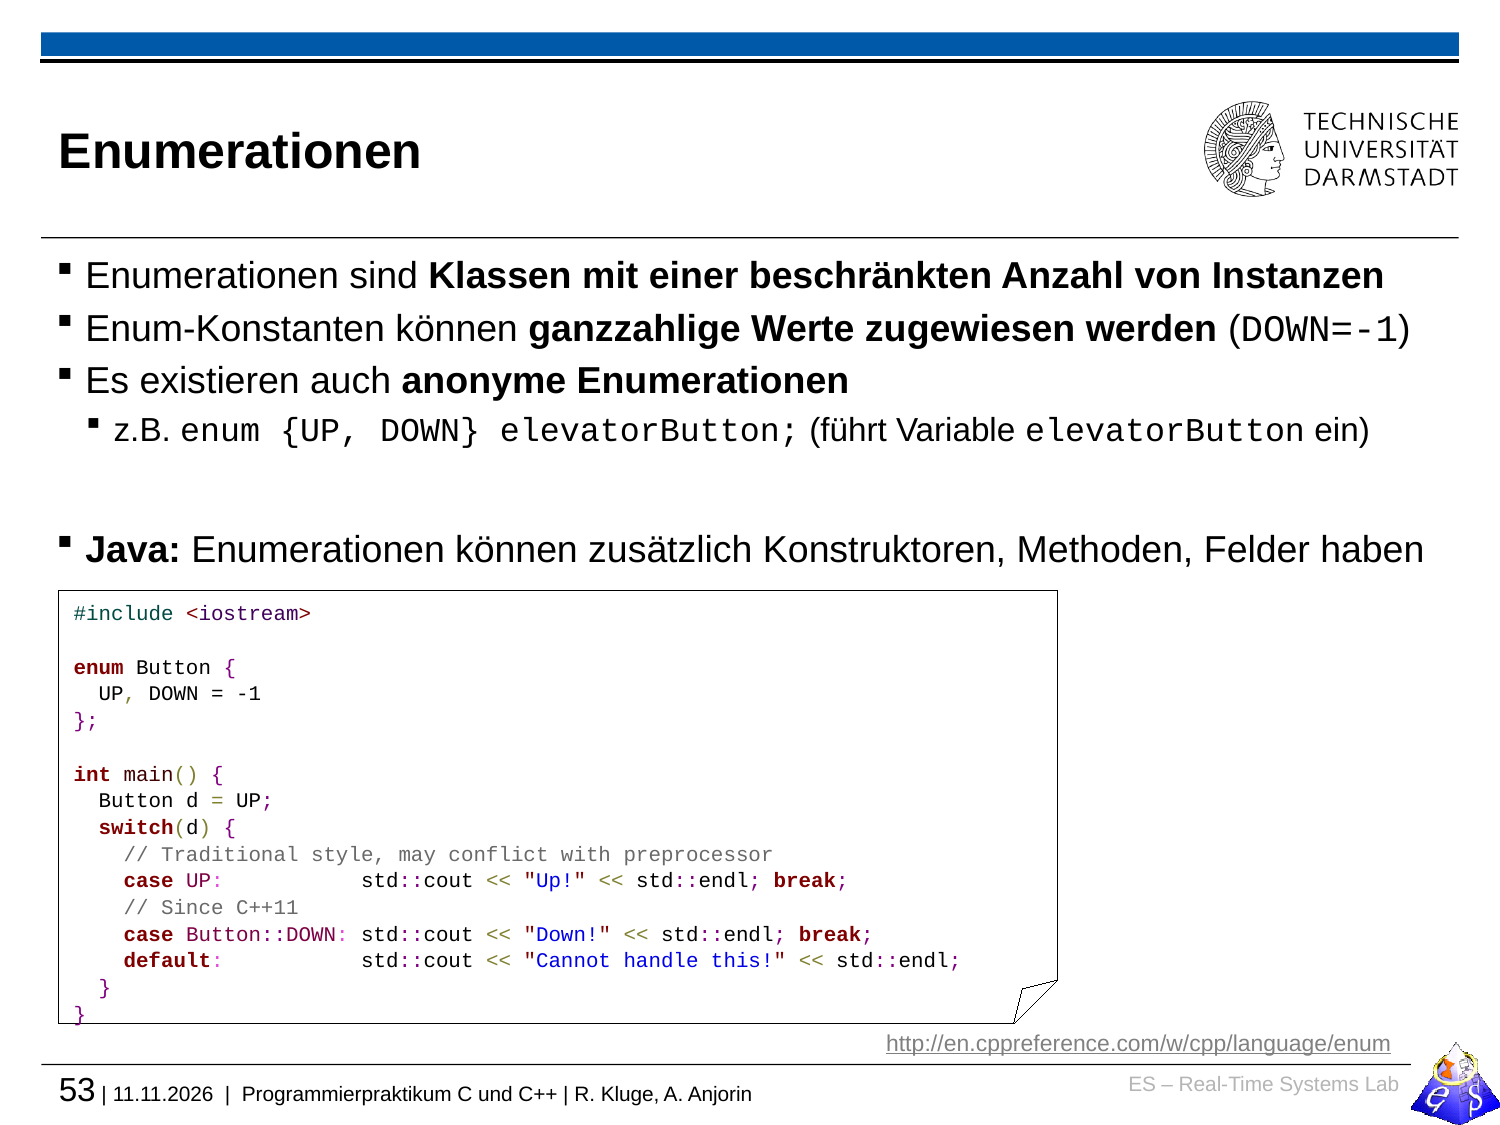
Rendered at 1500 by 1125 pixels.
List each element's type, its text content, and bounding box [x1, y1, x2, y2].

text_box http://en.cppreference.com/w/cpp/language/enum [662, 1023, 1413, 1064]
list Enumerationen sind Klassen mit einer beschränkten Anzahl von Instanzen Enum-Konstanten können ganzzahlige Werte zugewiesen werden (DOWN=-1) Es existieren auch anonyme Enumerationen z.B. enum {UP, DOWN} elevatorButton; (führt Variable elevatorButton ein) Java: Enumerationen können zusätzlich Konstruktoren, Methoden, Felder haben [41, 243, 1459, 1059]
picture [1187, 84, 1483, 214]
text_box #include <iostream> enum Button { UP, DOWN = -1 }; int main() { Button d = UP; switch(d) { // Traditional style, may conflict with preprocessor case UP: std::cout << "Up!" << std::endl; break; // Since C++11 case Button::DOWN: std::cout << "Down!" << std::endl; break; default: std::cout << "Cannot handle this!" << std::endl; } } [58, 590, 1058, 1024]
picture [1411, 1041, 1500, 1125]
title Enumerationen [58, 80, 1187, 218]
text_box Typ des darunterliegenden Behälters (std::vector<T> wird als Default verwendet) [1013, 980, 1056, 1023]
